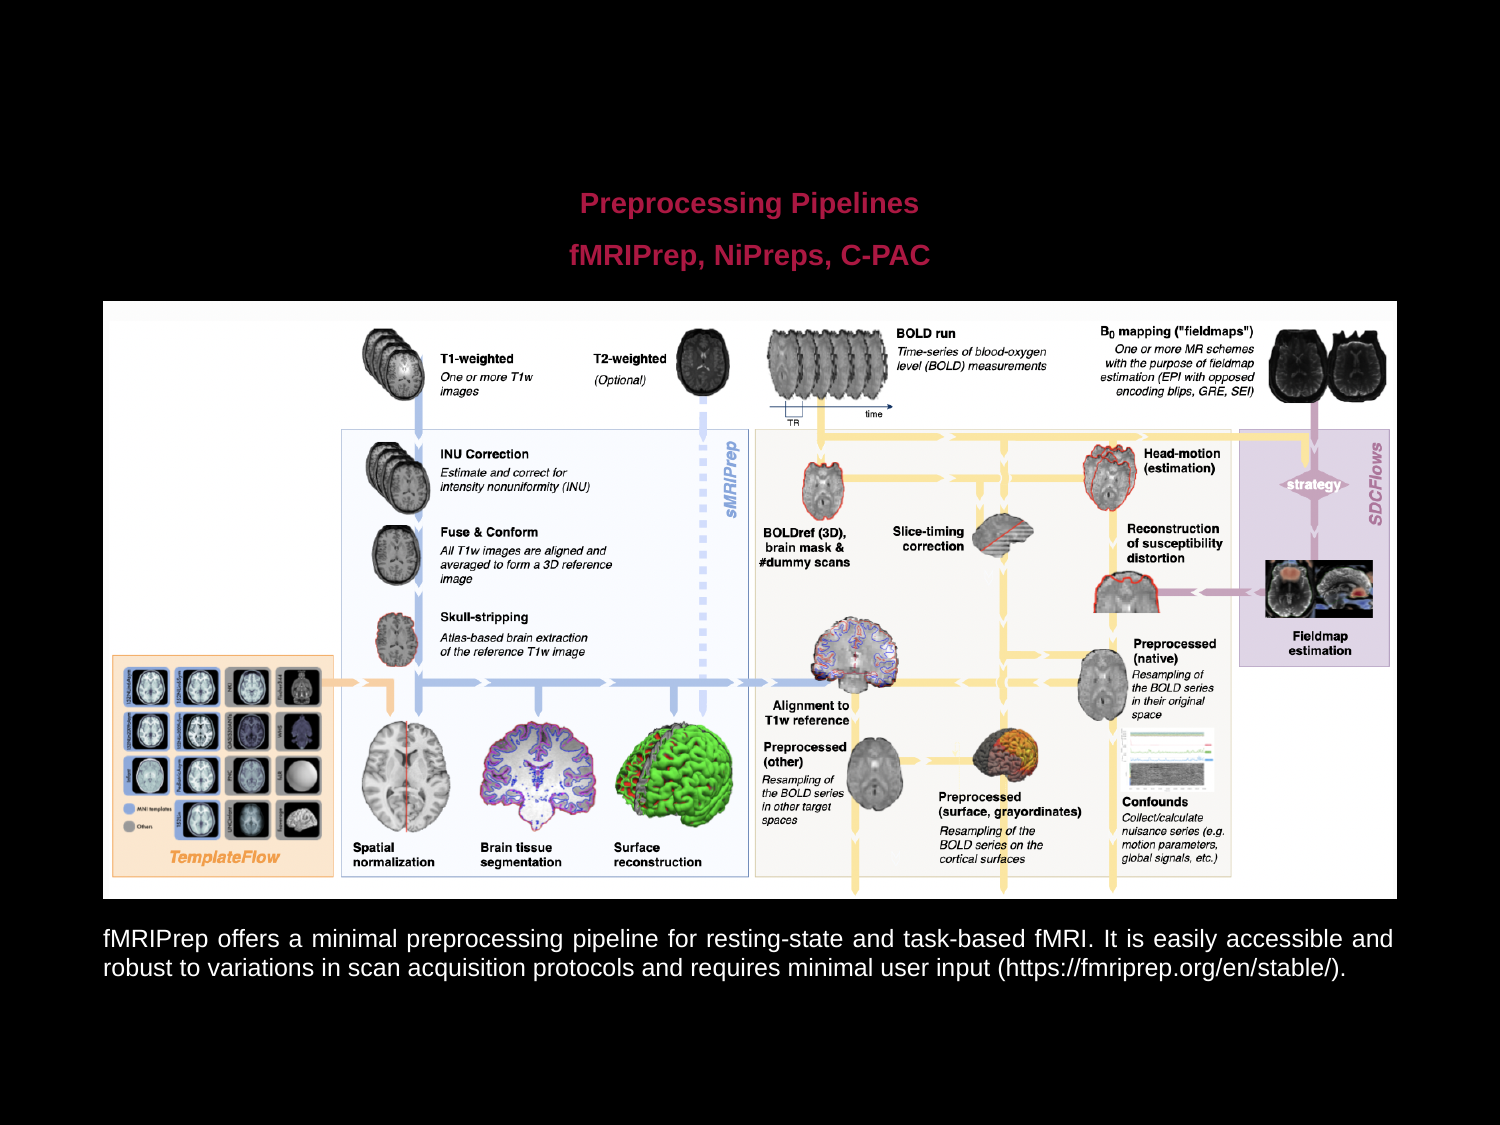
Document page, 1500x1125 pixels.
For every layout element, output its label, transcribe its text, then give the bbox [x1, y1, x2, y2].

picture [103, 301, 1397, 899]
text_box fMRIPrep offers a minimal preprocessing pipeline for resting-state and task-based fMRI. It is easily accessible and robust to variations in scan acquisition protocols and requires minimal user input (https://fmriprep.org/en/stable/). [103, 922, 1397, 994]
list Preprocessing Pipelines fMRIPrep, NiPreps, C-PAC [103, 180, 1397, 301]
